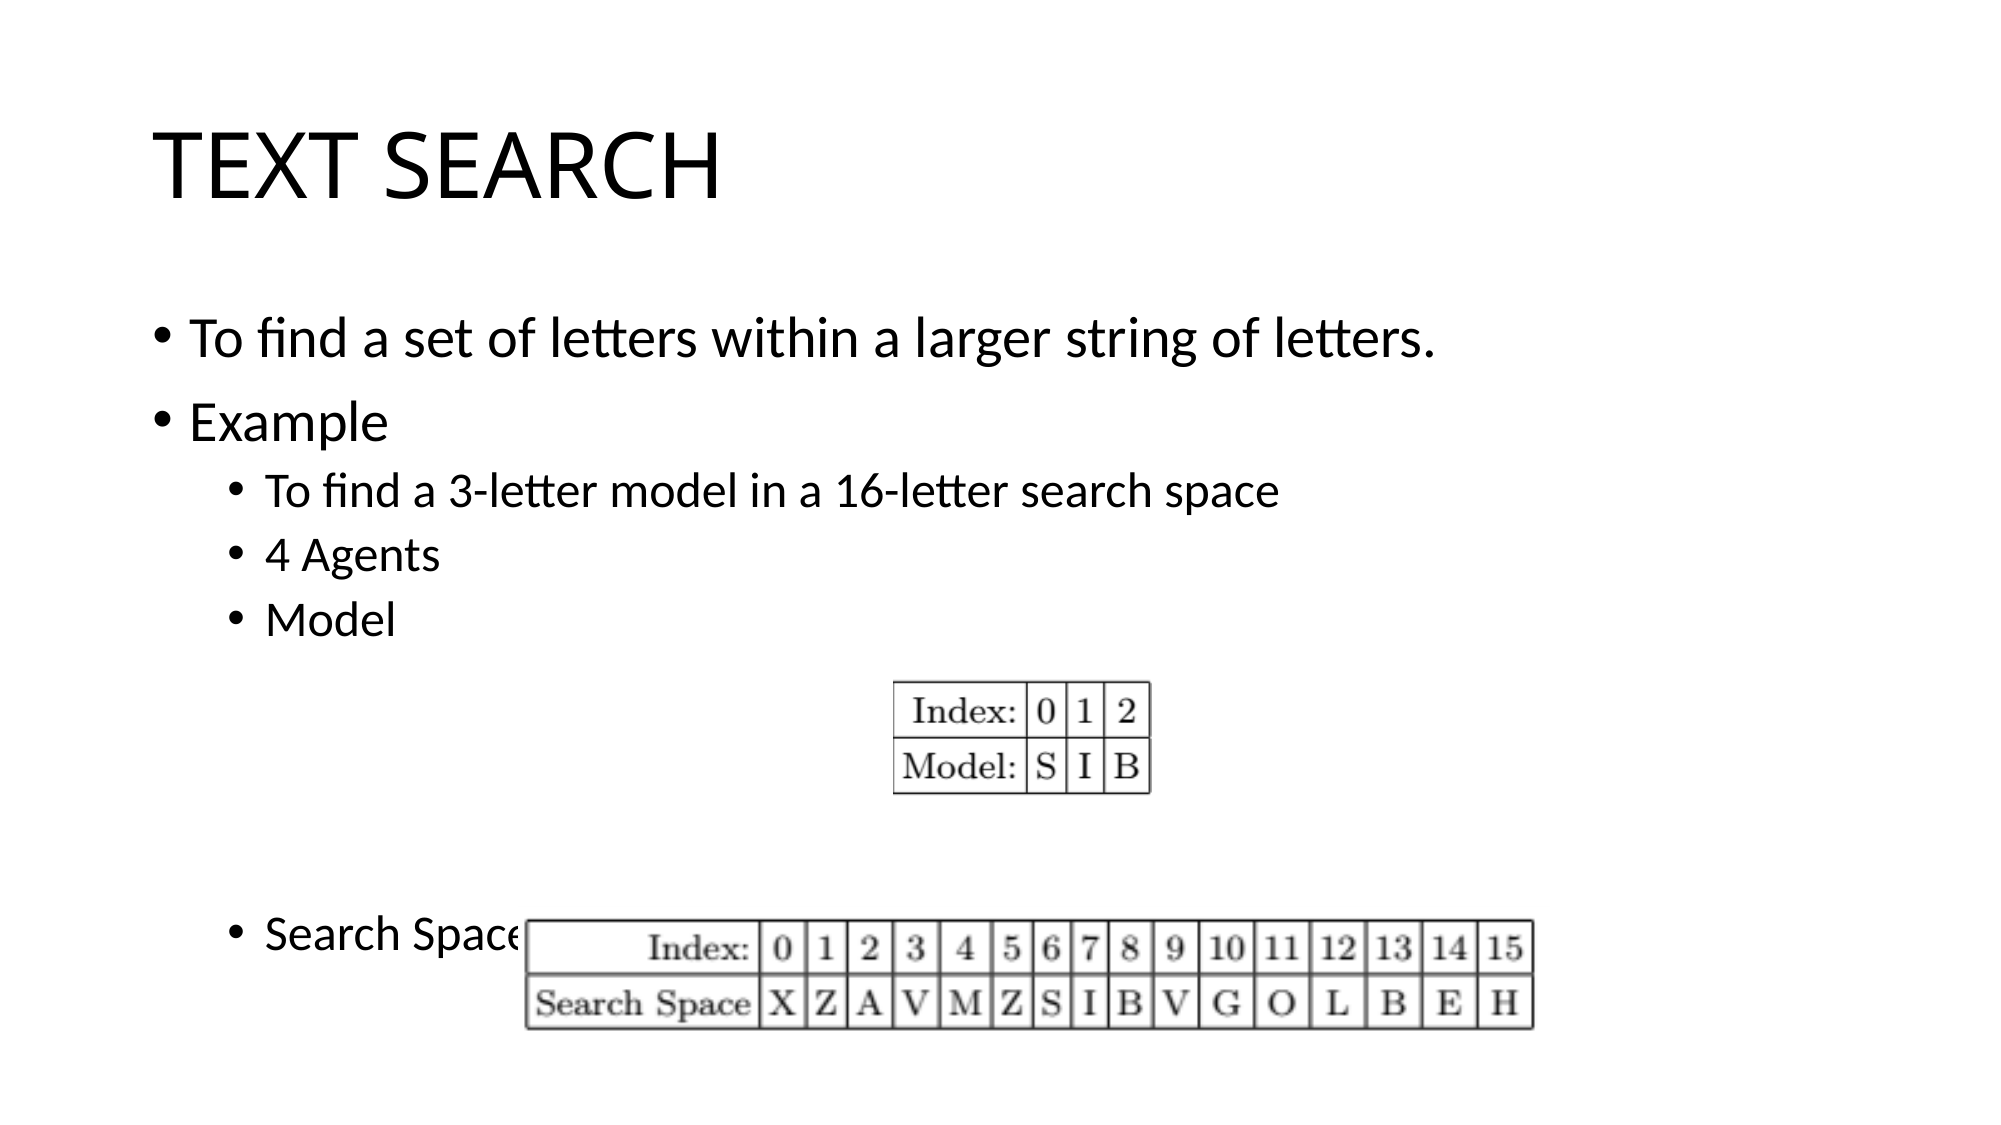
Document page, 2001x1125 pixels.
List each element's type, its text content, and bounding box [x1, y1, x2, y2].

picture [518, 905, 1550, 1056]
picture [893, 677, 1152, 796]
list To find a set of letters within a larger string of letters. Example To find a 3-letter model in a 16-letter search space 4 Agents Model Search Space [137, 299, 1863, 1014]
title TEXT SEARCH [137, 59, 1863, 278]
